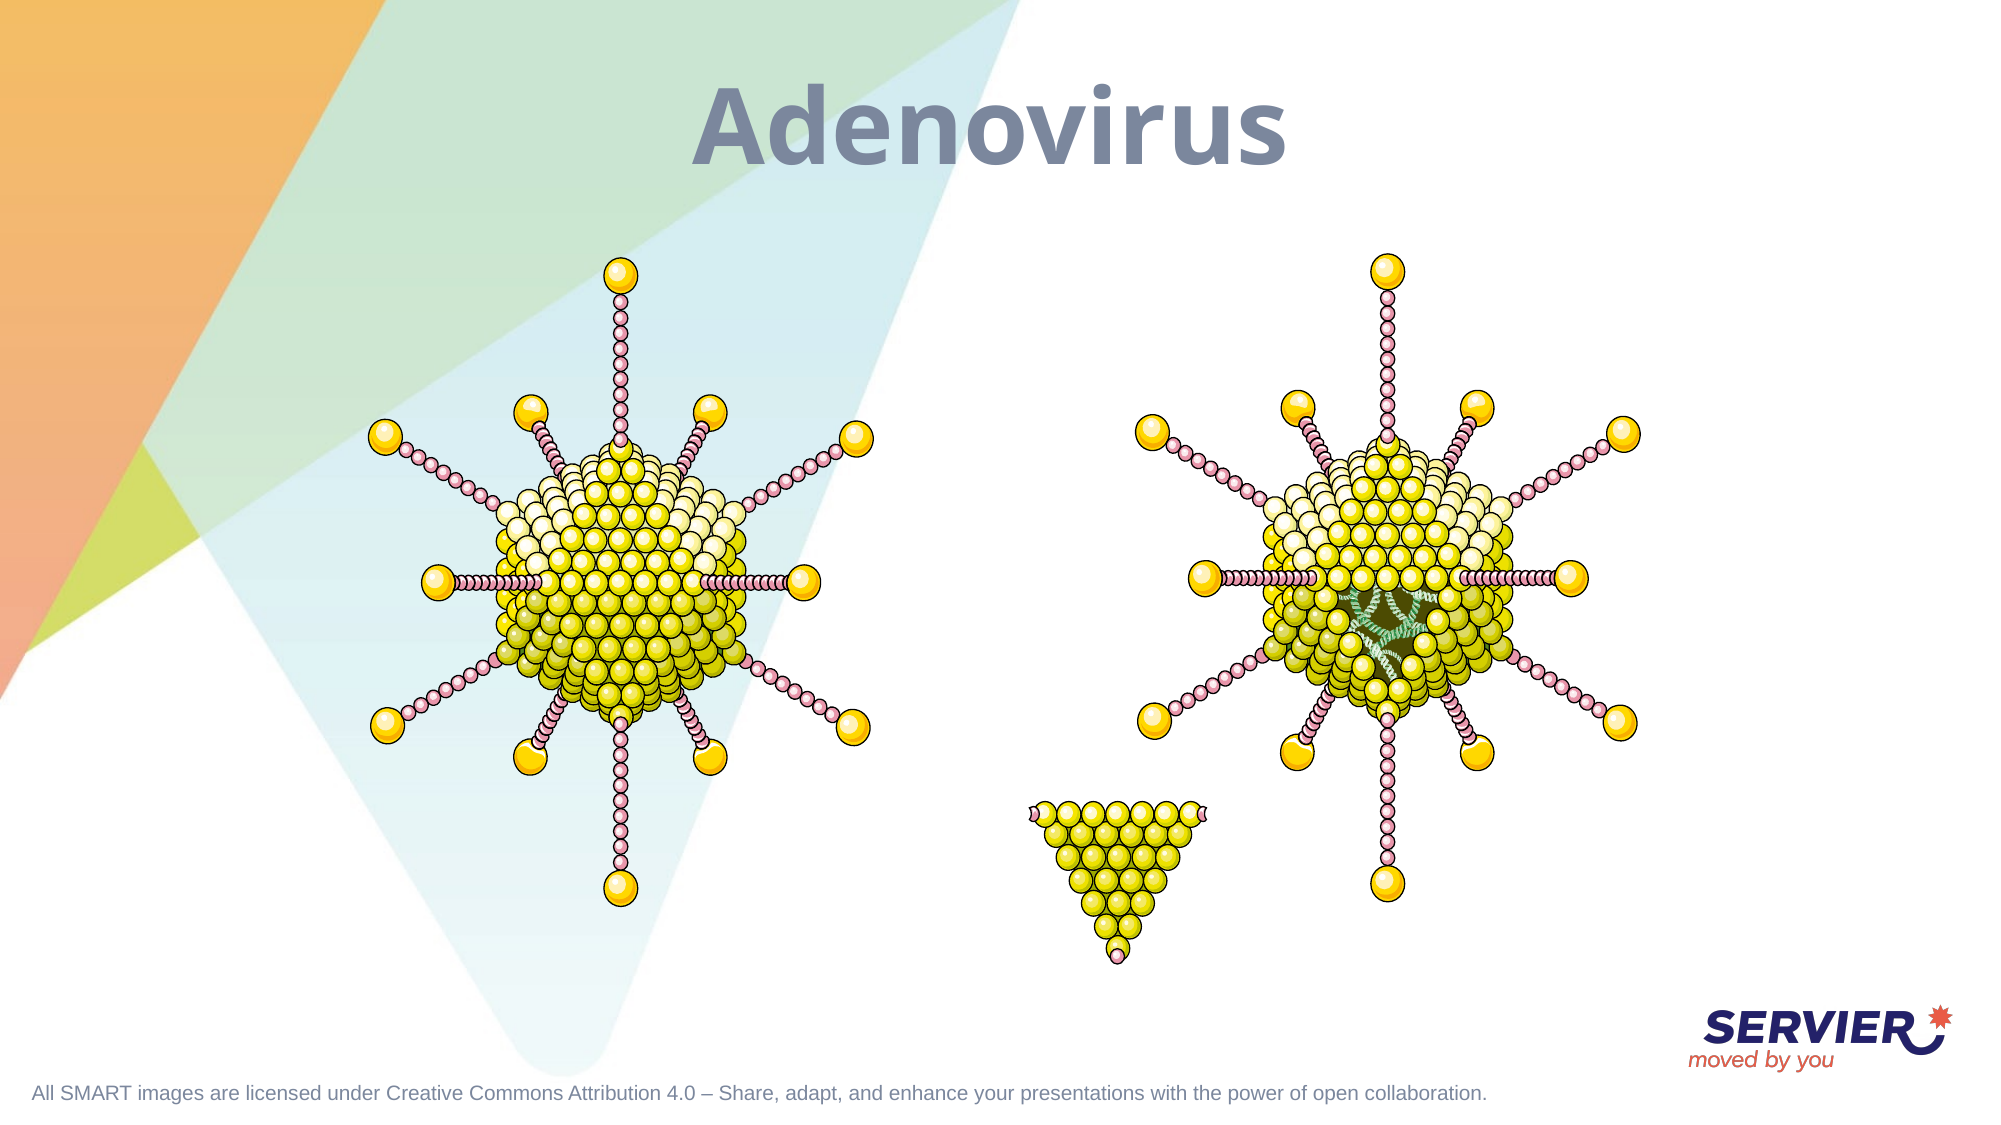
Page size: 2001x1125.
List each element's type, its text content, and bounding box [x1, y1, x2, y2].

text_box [365, 257, 876, 907]
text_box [1132, 253, 1643, 902]
title Adenovirus [55, 12, 1927, 232]
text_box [1029, 801, 1207, 965]
picture [0, 0, 2001, 1125]
